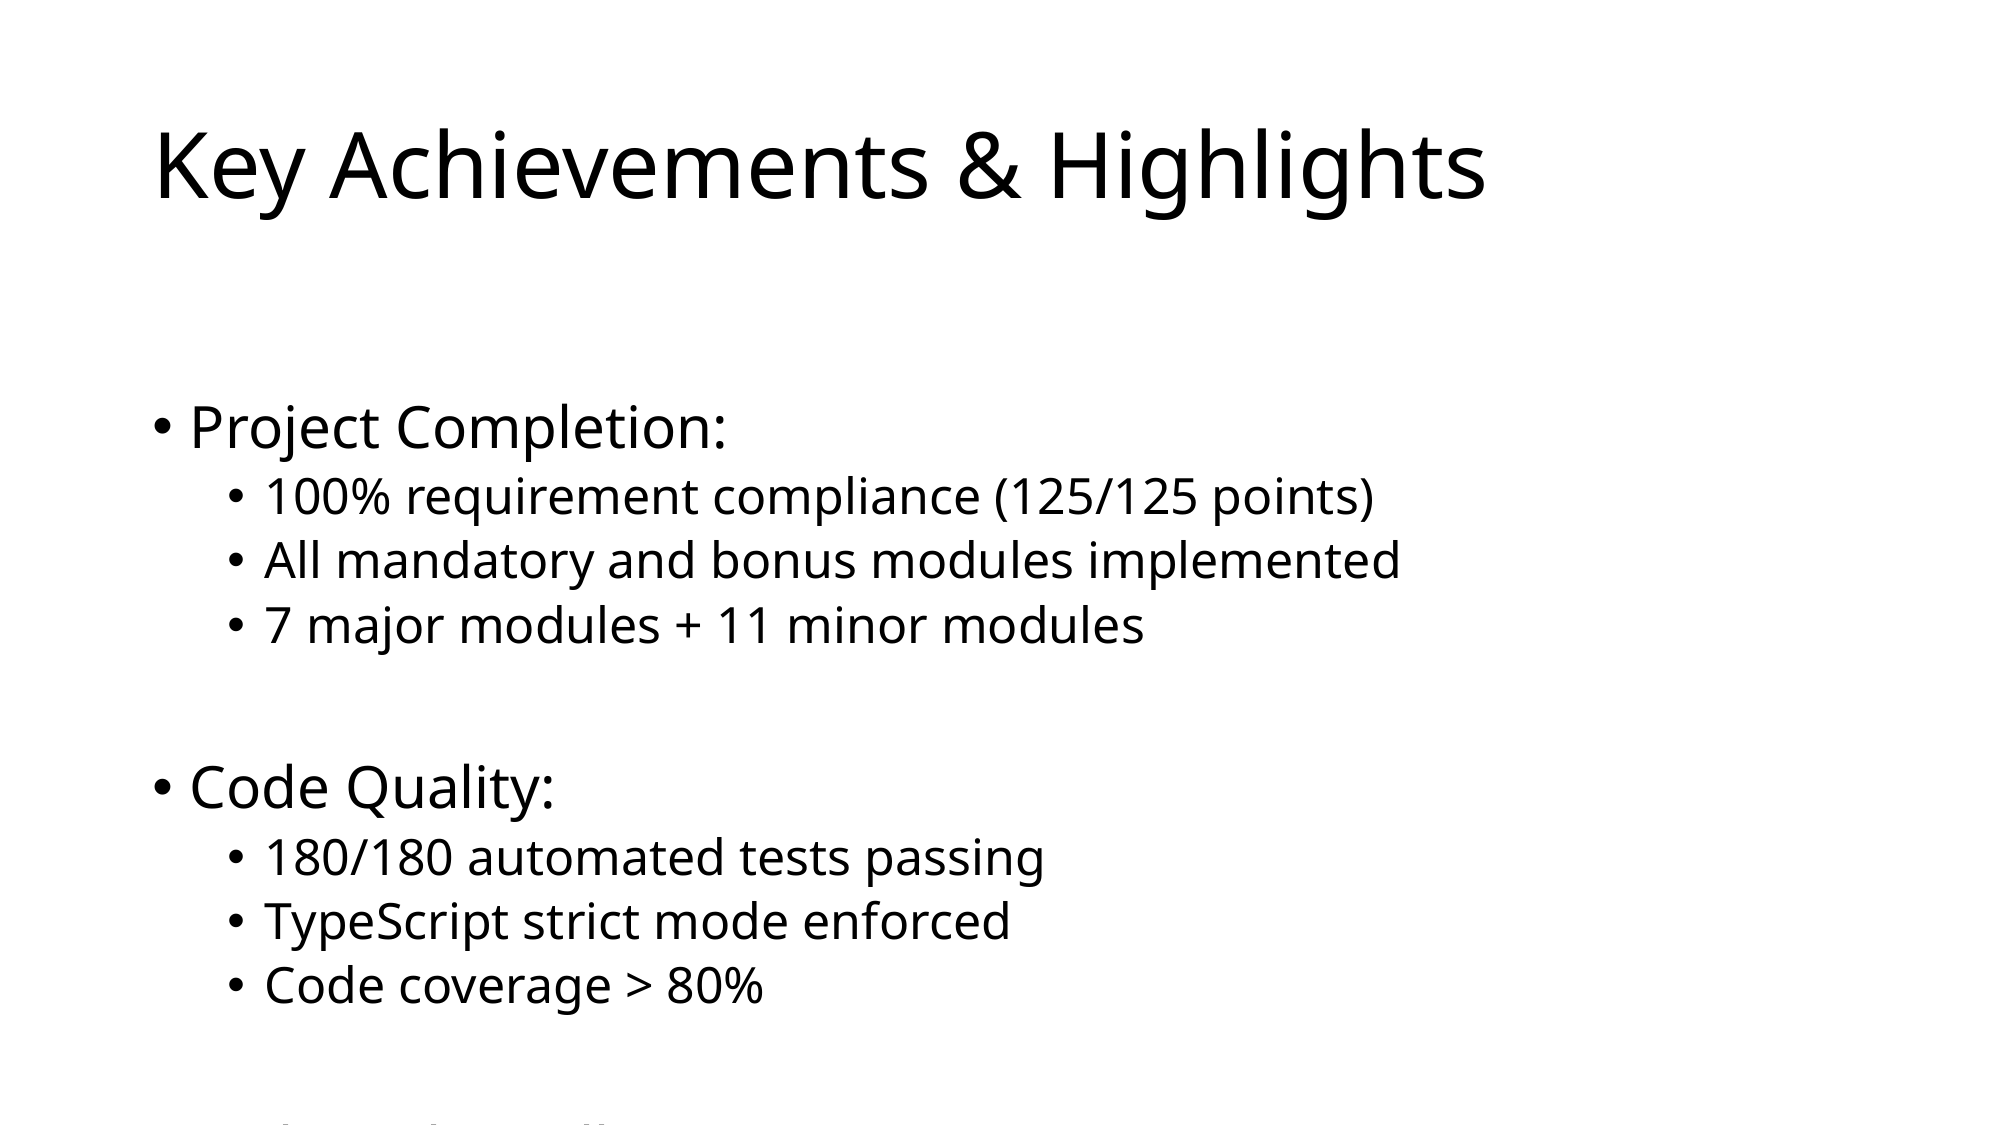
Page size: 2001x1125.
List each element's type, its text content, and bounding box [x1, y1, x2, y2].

list Project Completion: 100% requirement compliance (125/125 points) All mandatory and bonus modules implemented 7 major modules + 11 minor modules Code Quality: 180/180 automated tests passing TypeScript strict mode enforced Code coverage > 80% Technical Excellence: 60 FPS real-time multiplayer gameplay Production-ready security architecture Enterprise-grade monitoring infrastructure Full blockchain integration Documentation: 867-line comprehensive LaTeX report Architecture diagrams and design docs API documentation and examples README files for each service Deployment: Fully containerized with Docker Compose Automated startup in < 30 seconds Health checks and monitoring [137, 299, 1863, 1014]
title Key Achievements & Highlights [137, 59, 1863, 278]
